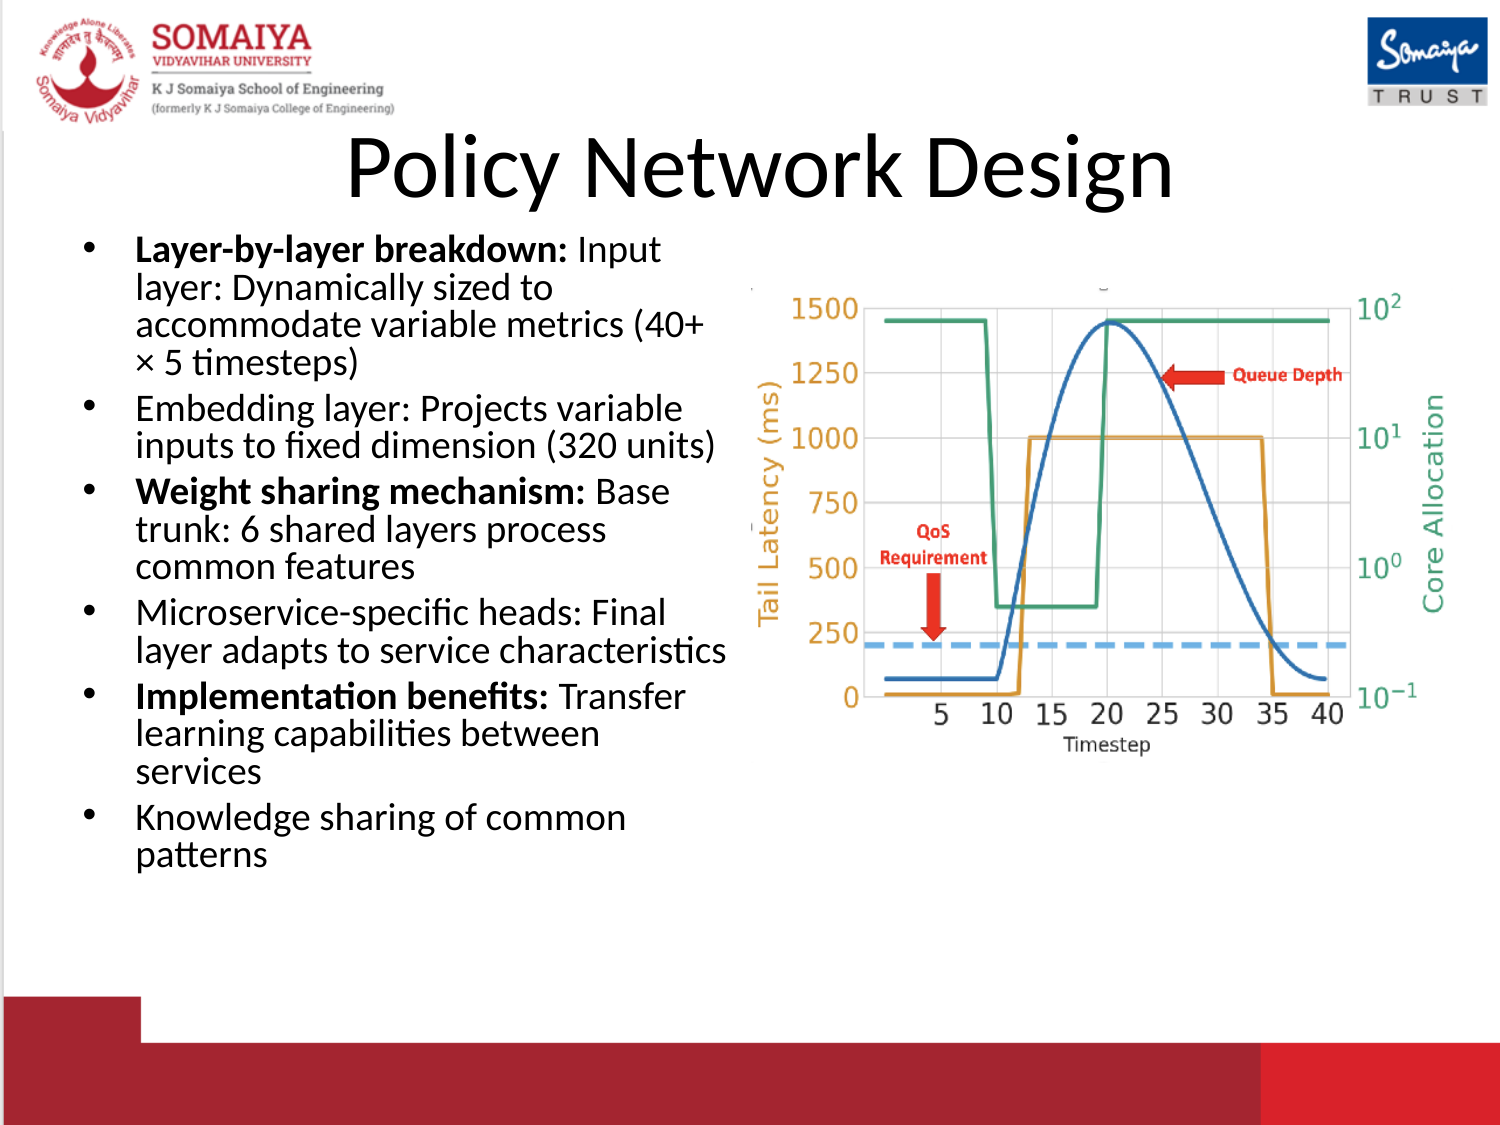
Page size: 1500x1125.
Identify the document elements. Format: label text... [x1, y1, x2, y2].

list Layer-by-layer breakdown: Input layer: Dynamically sized to accommodate variable metrics (40+ × 5 timesteps) Embedding layer: Projects variable inputs to fixed dimension (320 units) Weight sharing mechanism: Base trunk: 6 shared layers process common features Microservice-specific heads: Final layer adapts to service characteristics Implementation benefits: Transfer learning capabilities between services Knowledge sharing of common patterns [74, 224, 738, 969]
title Policy Network Design [214, 83, 1308, 239]
picture [0, 0, 1500, 1125]
